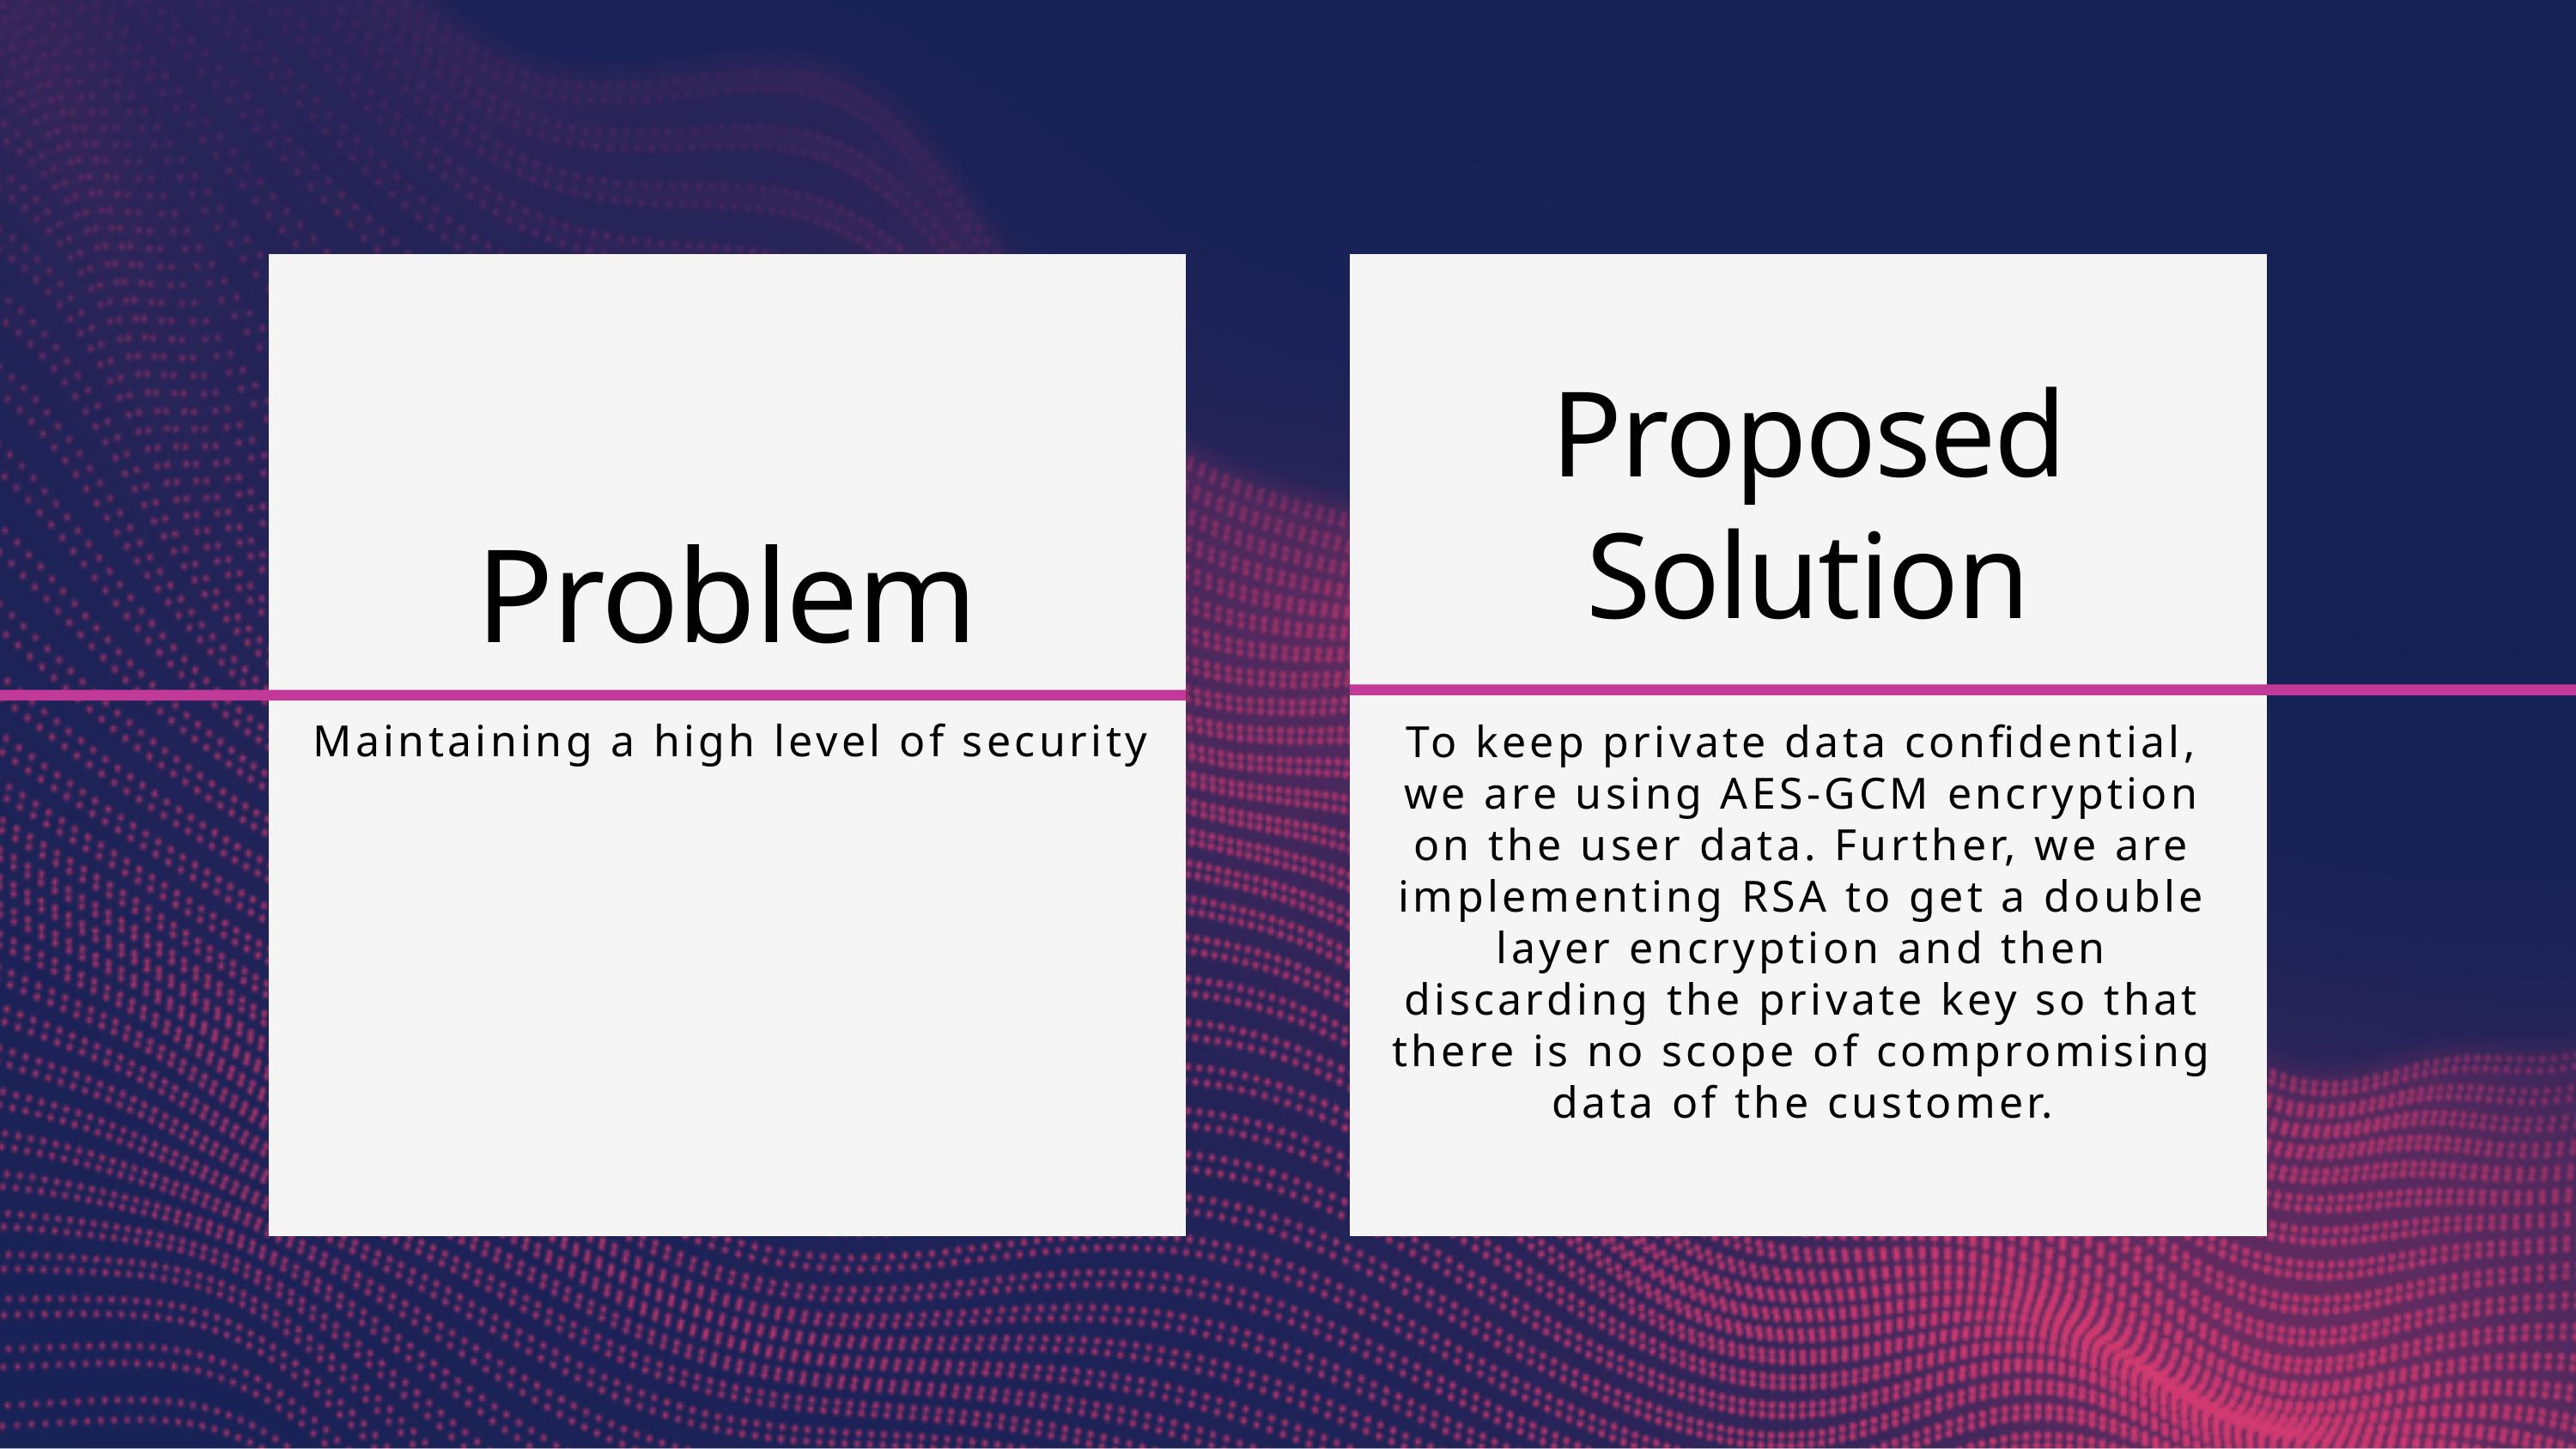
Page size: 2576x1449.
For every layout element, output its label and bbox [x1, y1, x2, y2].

text_box [268, 253, 1187, 1237]
text_box [1349, 253, 2268, 1237]
text_box [0, 0, 2576, 1449]
